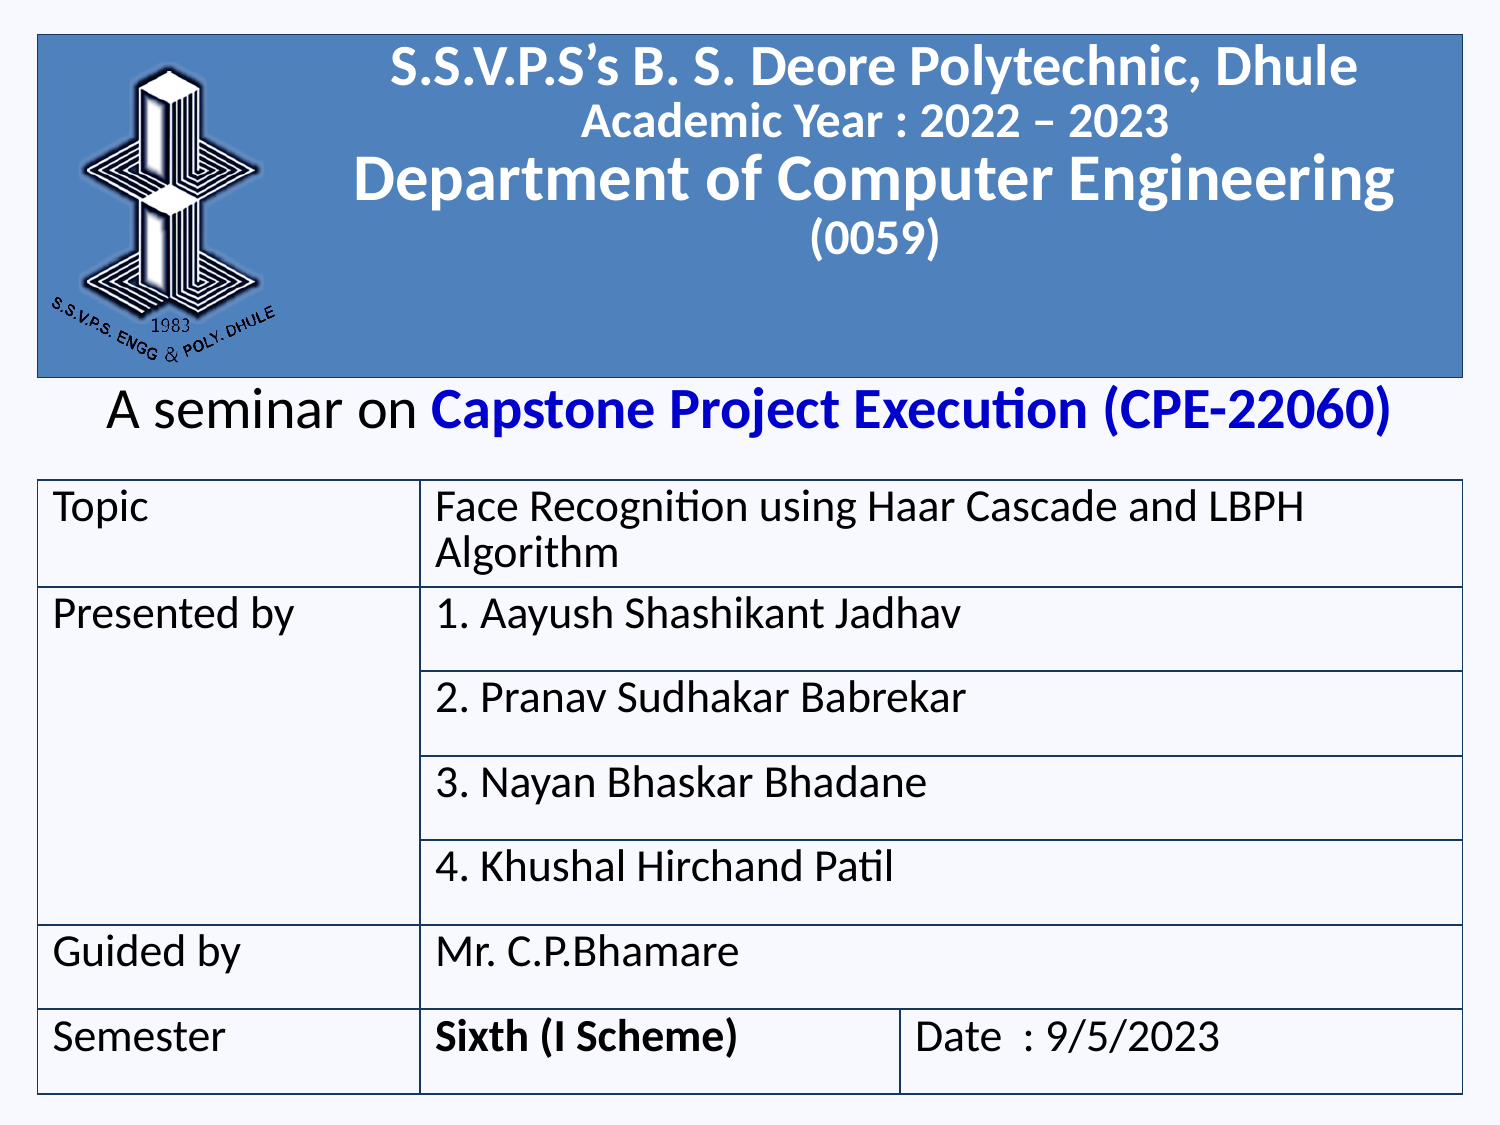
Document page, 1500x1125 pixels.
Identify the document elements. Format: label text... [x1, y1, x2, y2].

table_cell 4. Khushal Hirchand Patil [421, 841, 1462, 924]
table_header S.S.V.P.S’s B. S. Deore Polytechnic, Dhule Academic Year : 2022 – 2023 Department of Computer Engineering (0059) [287, 35, 1462, 377]
table_cell 1. Aayush Shashikant Jadhav [421, 588, 1462, 670]
table_cell Topic [38, 481, 419, 586]
table_cell 3. Nayan Bhaskar Bhadane [421, 757, 1462, 839]
table_cell Date : 9/5/2023 [901, 1010, 1462, 1093]
table_cell Face Recognition using Haar Cascade and LBPH Algorithm [421, 481, 1462, 586]
table_cell A seminar on Capstone Project Execution (CPE-22060) [38, 378, 1462, 479]
table_cell Presented by [38, 588, 419, 924]
table_cell Mr. C.P.Bhamare [421, 926, 1462, 1008]
picture [49, 62, 275, 363]
table_header [38, 35, 287, 377]
table_cell 2. Pranav Sudhakar Babrekar [421, 672, 1462, 755]
table_cell Sixth (I Scheme) [421, 1010, 899, 1093]
table_cell Guided by [38, 926, 419, 1008]
table_cell Semester [38, 1010, 419, 1093]
